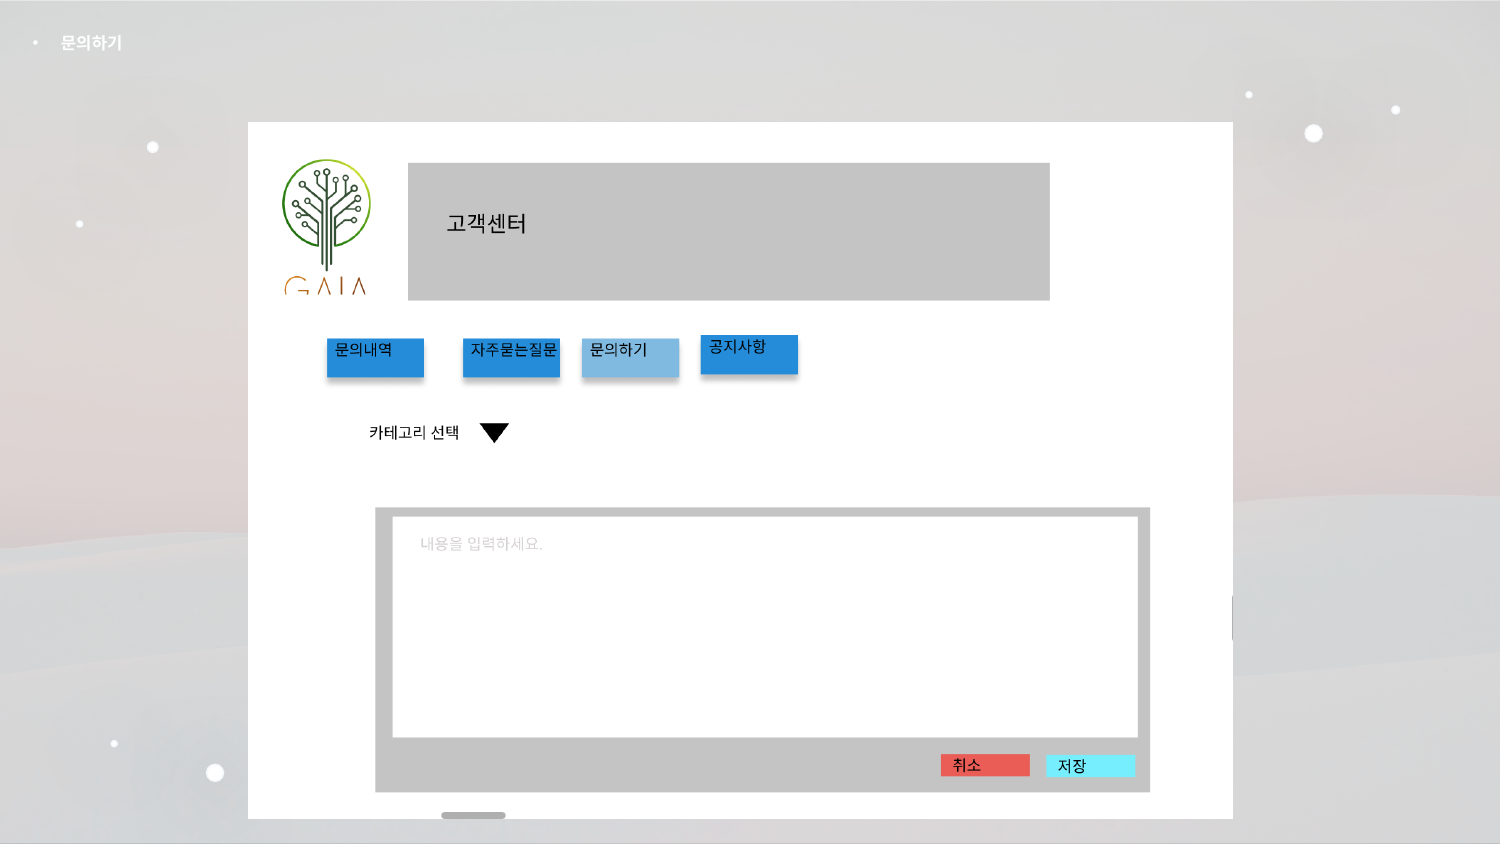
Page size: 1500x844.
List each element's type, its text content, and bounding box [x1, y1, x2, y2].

list 문의하기 [17, 20, 207, 61]
text_box [111, 740, 118, 747]
picture [248, 122, 1234, 819]
text_box [1246, 91, 1252, 98]
text_box [1391, 106, 1400, 114]
text_box [147, 141, 159, 153]
text_box [206, 764, 224, 782]
text_box [76, 220, 83, 227]
text_box [1305, 124, 1323, 142]
